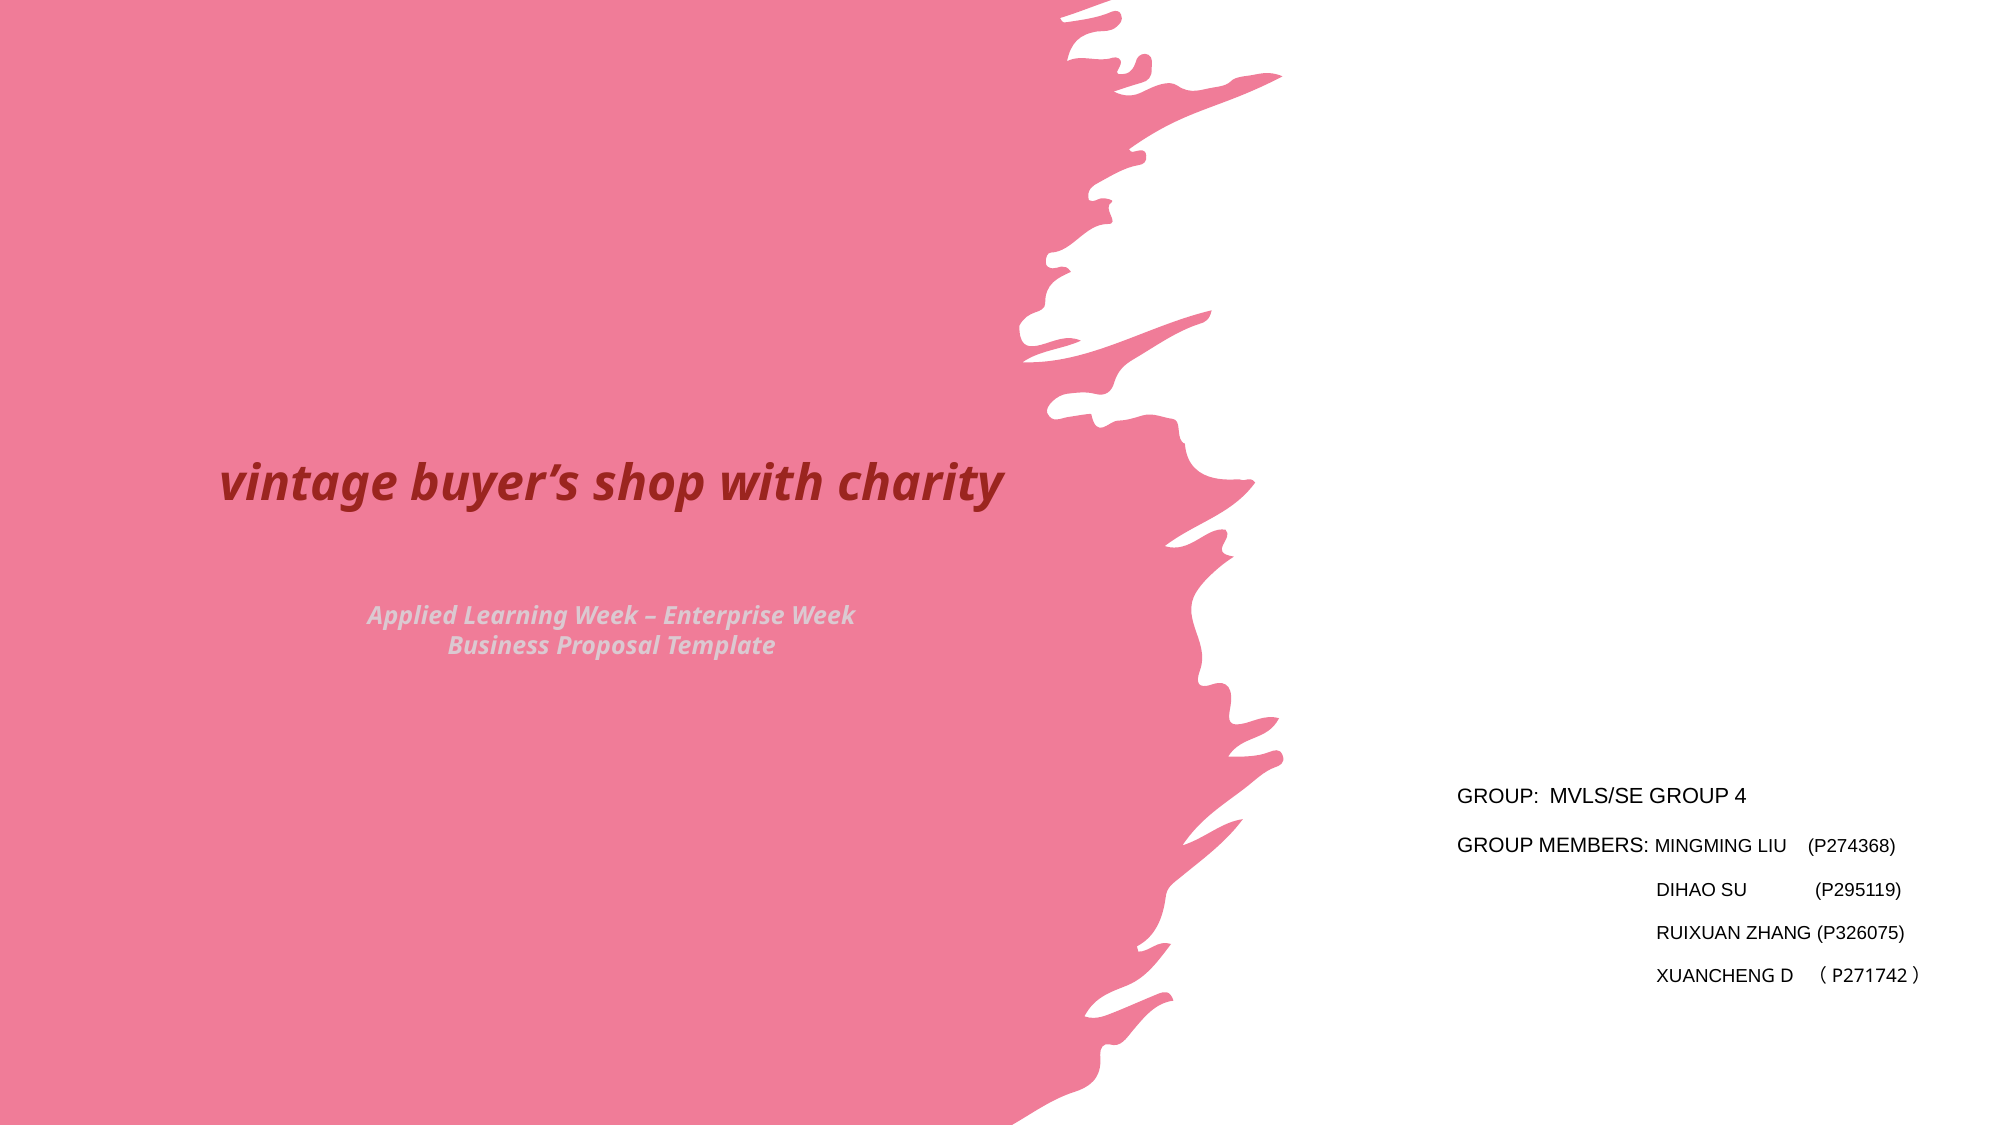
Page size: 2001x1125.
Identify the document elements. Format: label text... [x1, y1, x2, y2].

subtitle Group: MVLS/SE Group 4 Group Members: MingMing Liu (P274368) Dihao Su (P295119) Ruixuan Zhang (P326075) XuanchenG D （P271742） [1442, 610, 2000, 1125]
title vintage buyer’s shop with charity Applied Learning Week – Enterprise Week Business Proposal Template [153, 274, 1071, 851]
